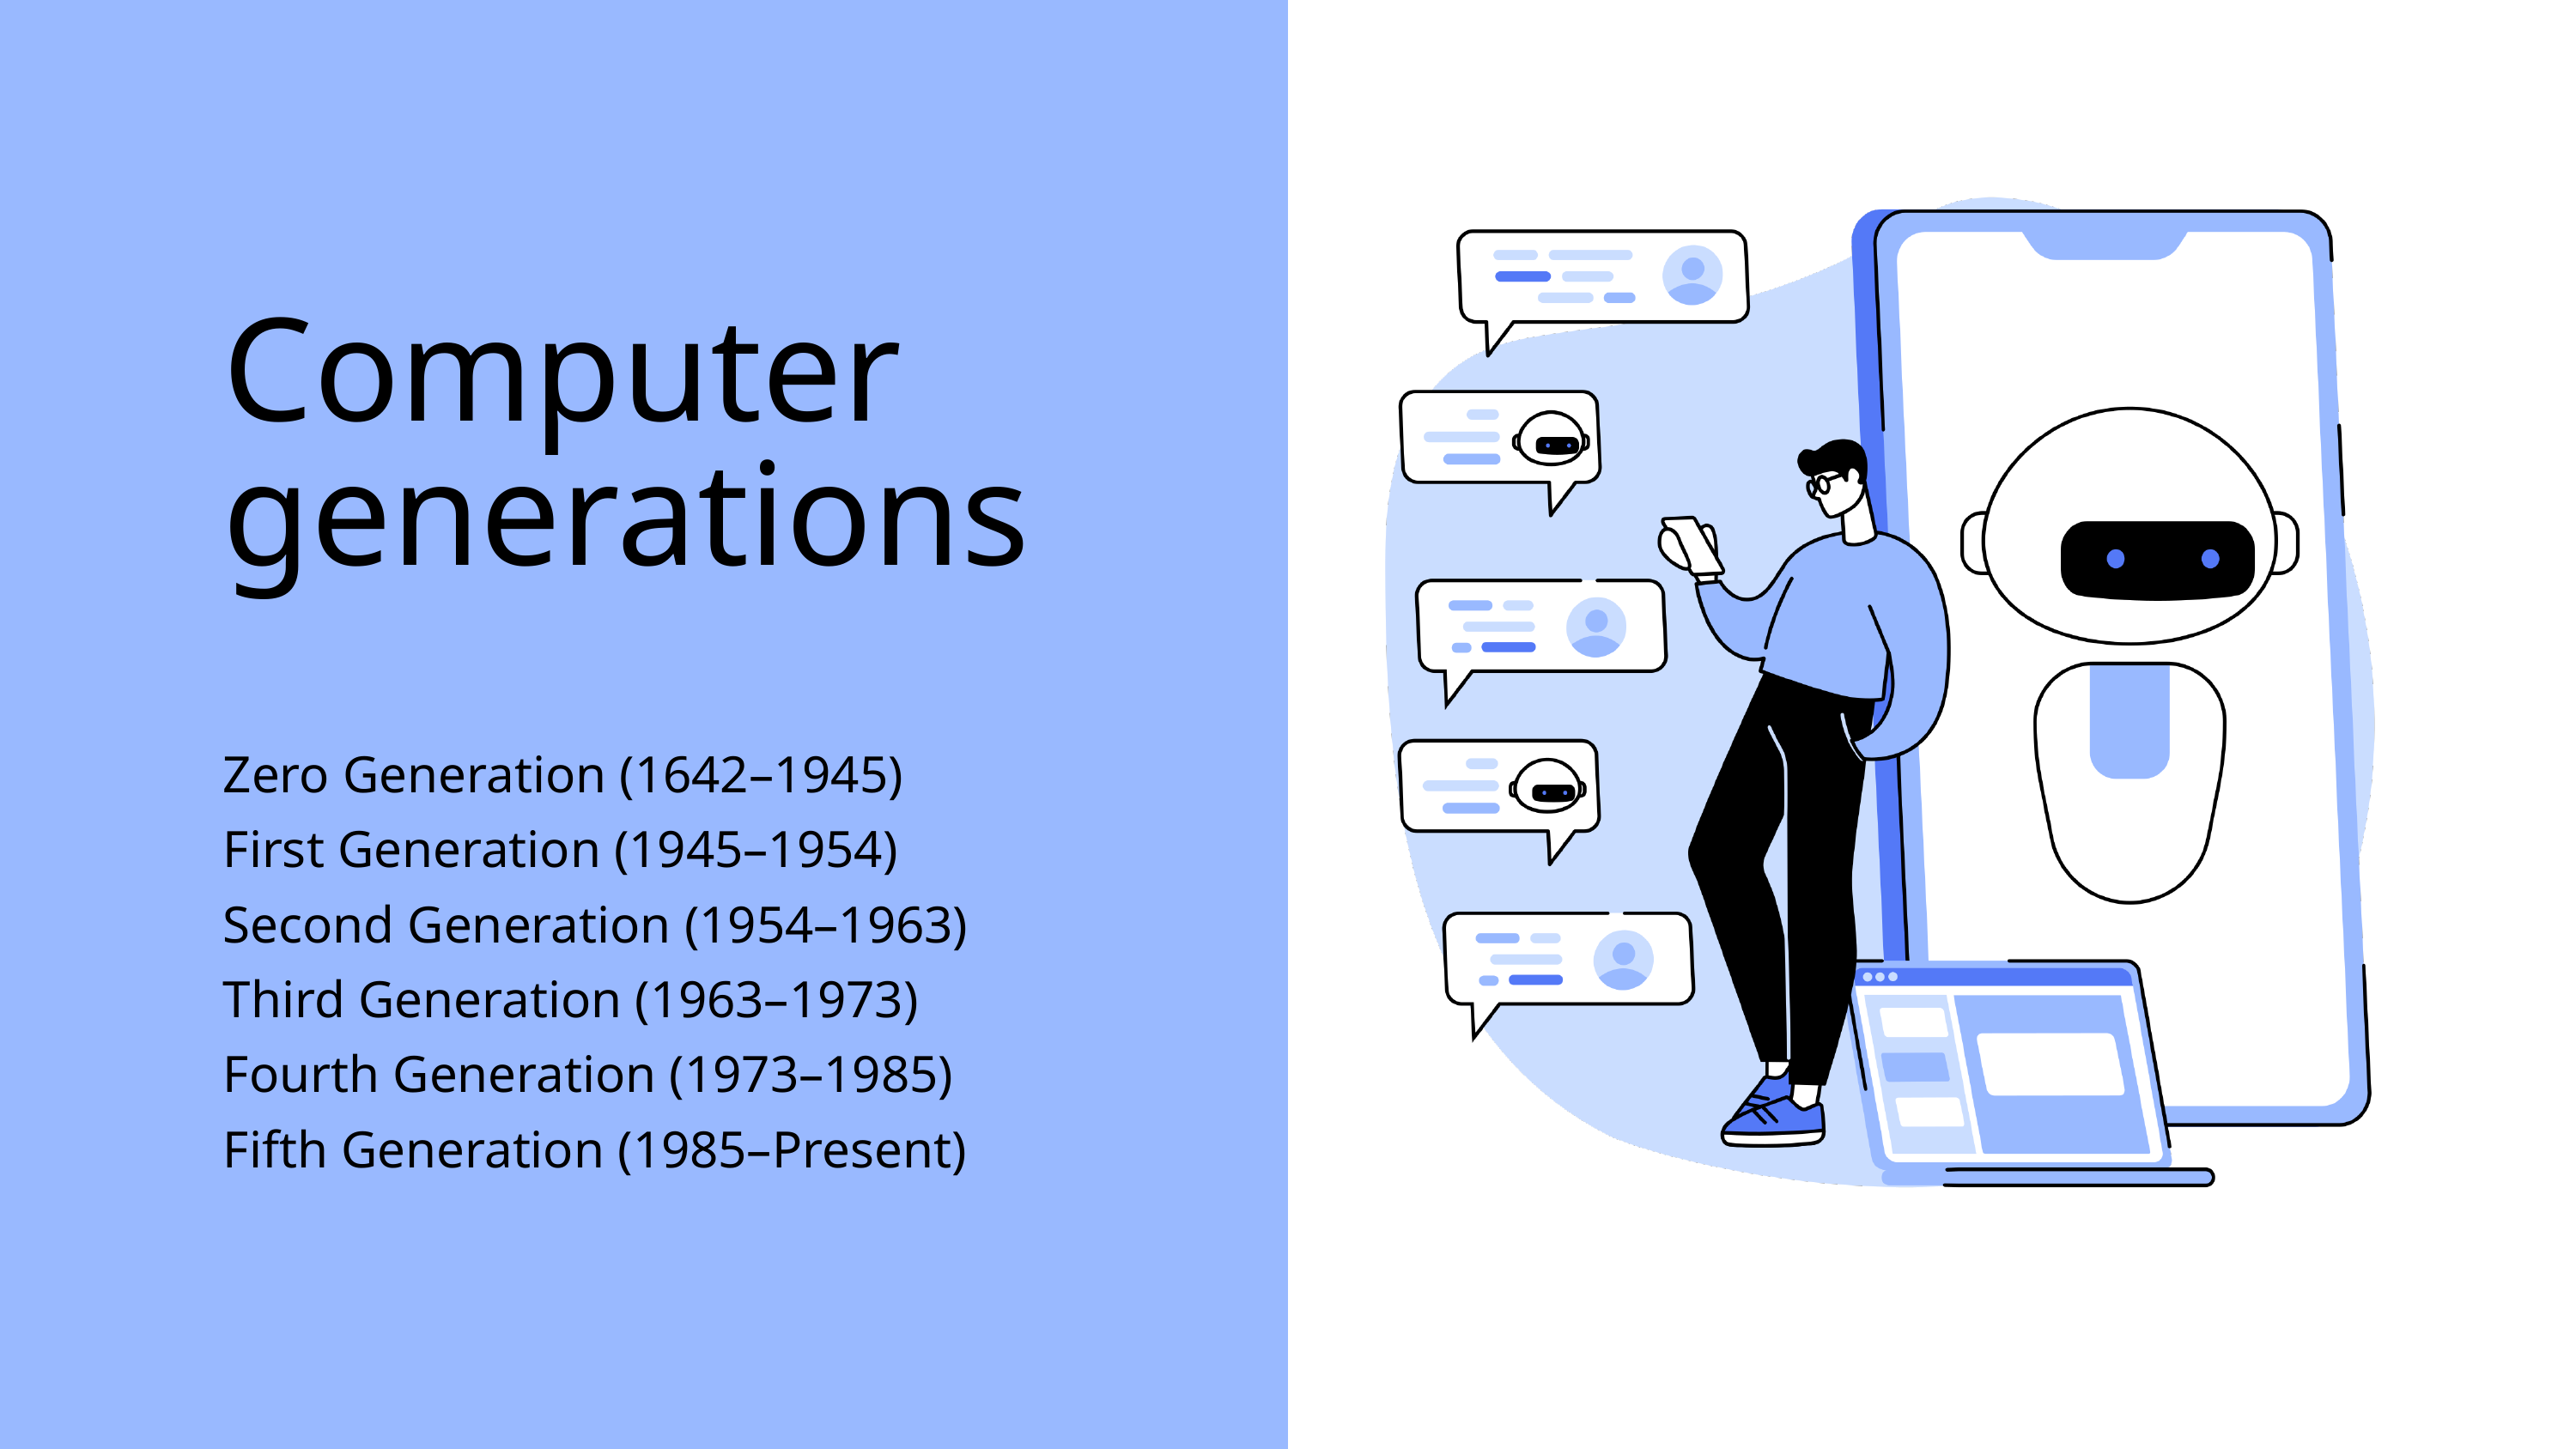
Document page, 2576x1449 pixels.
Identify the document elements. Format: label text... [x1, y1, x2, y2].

text_box Zero Generation (1642–1945) First Generation (1945–1954) Second Generation (1954–1963) Third Generation (1963–1973) Fourth Generation (1973–1985) Fifth Generation (1985–Present) [222, 727, 1085, 1179]
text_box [1287, 0, 2576, 1449]
text_box Computer generations [222, 305, 1085, 595]
